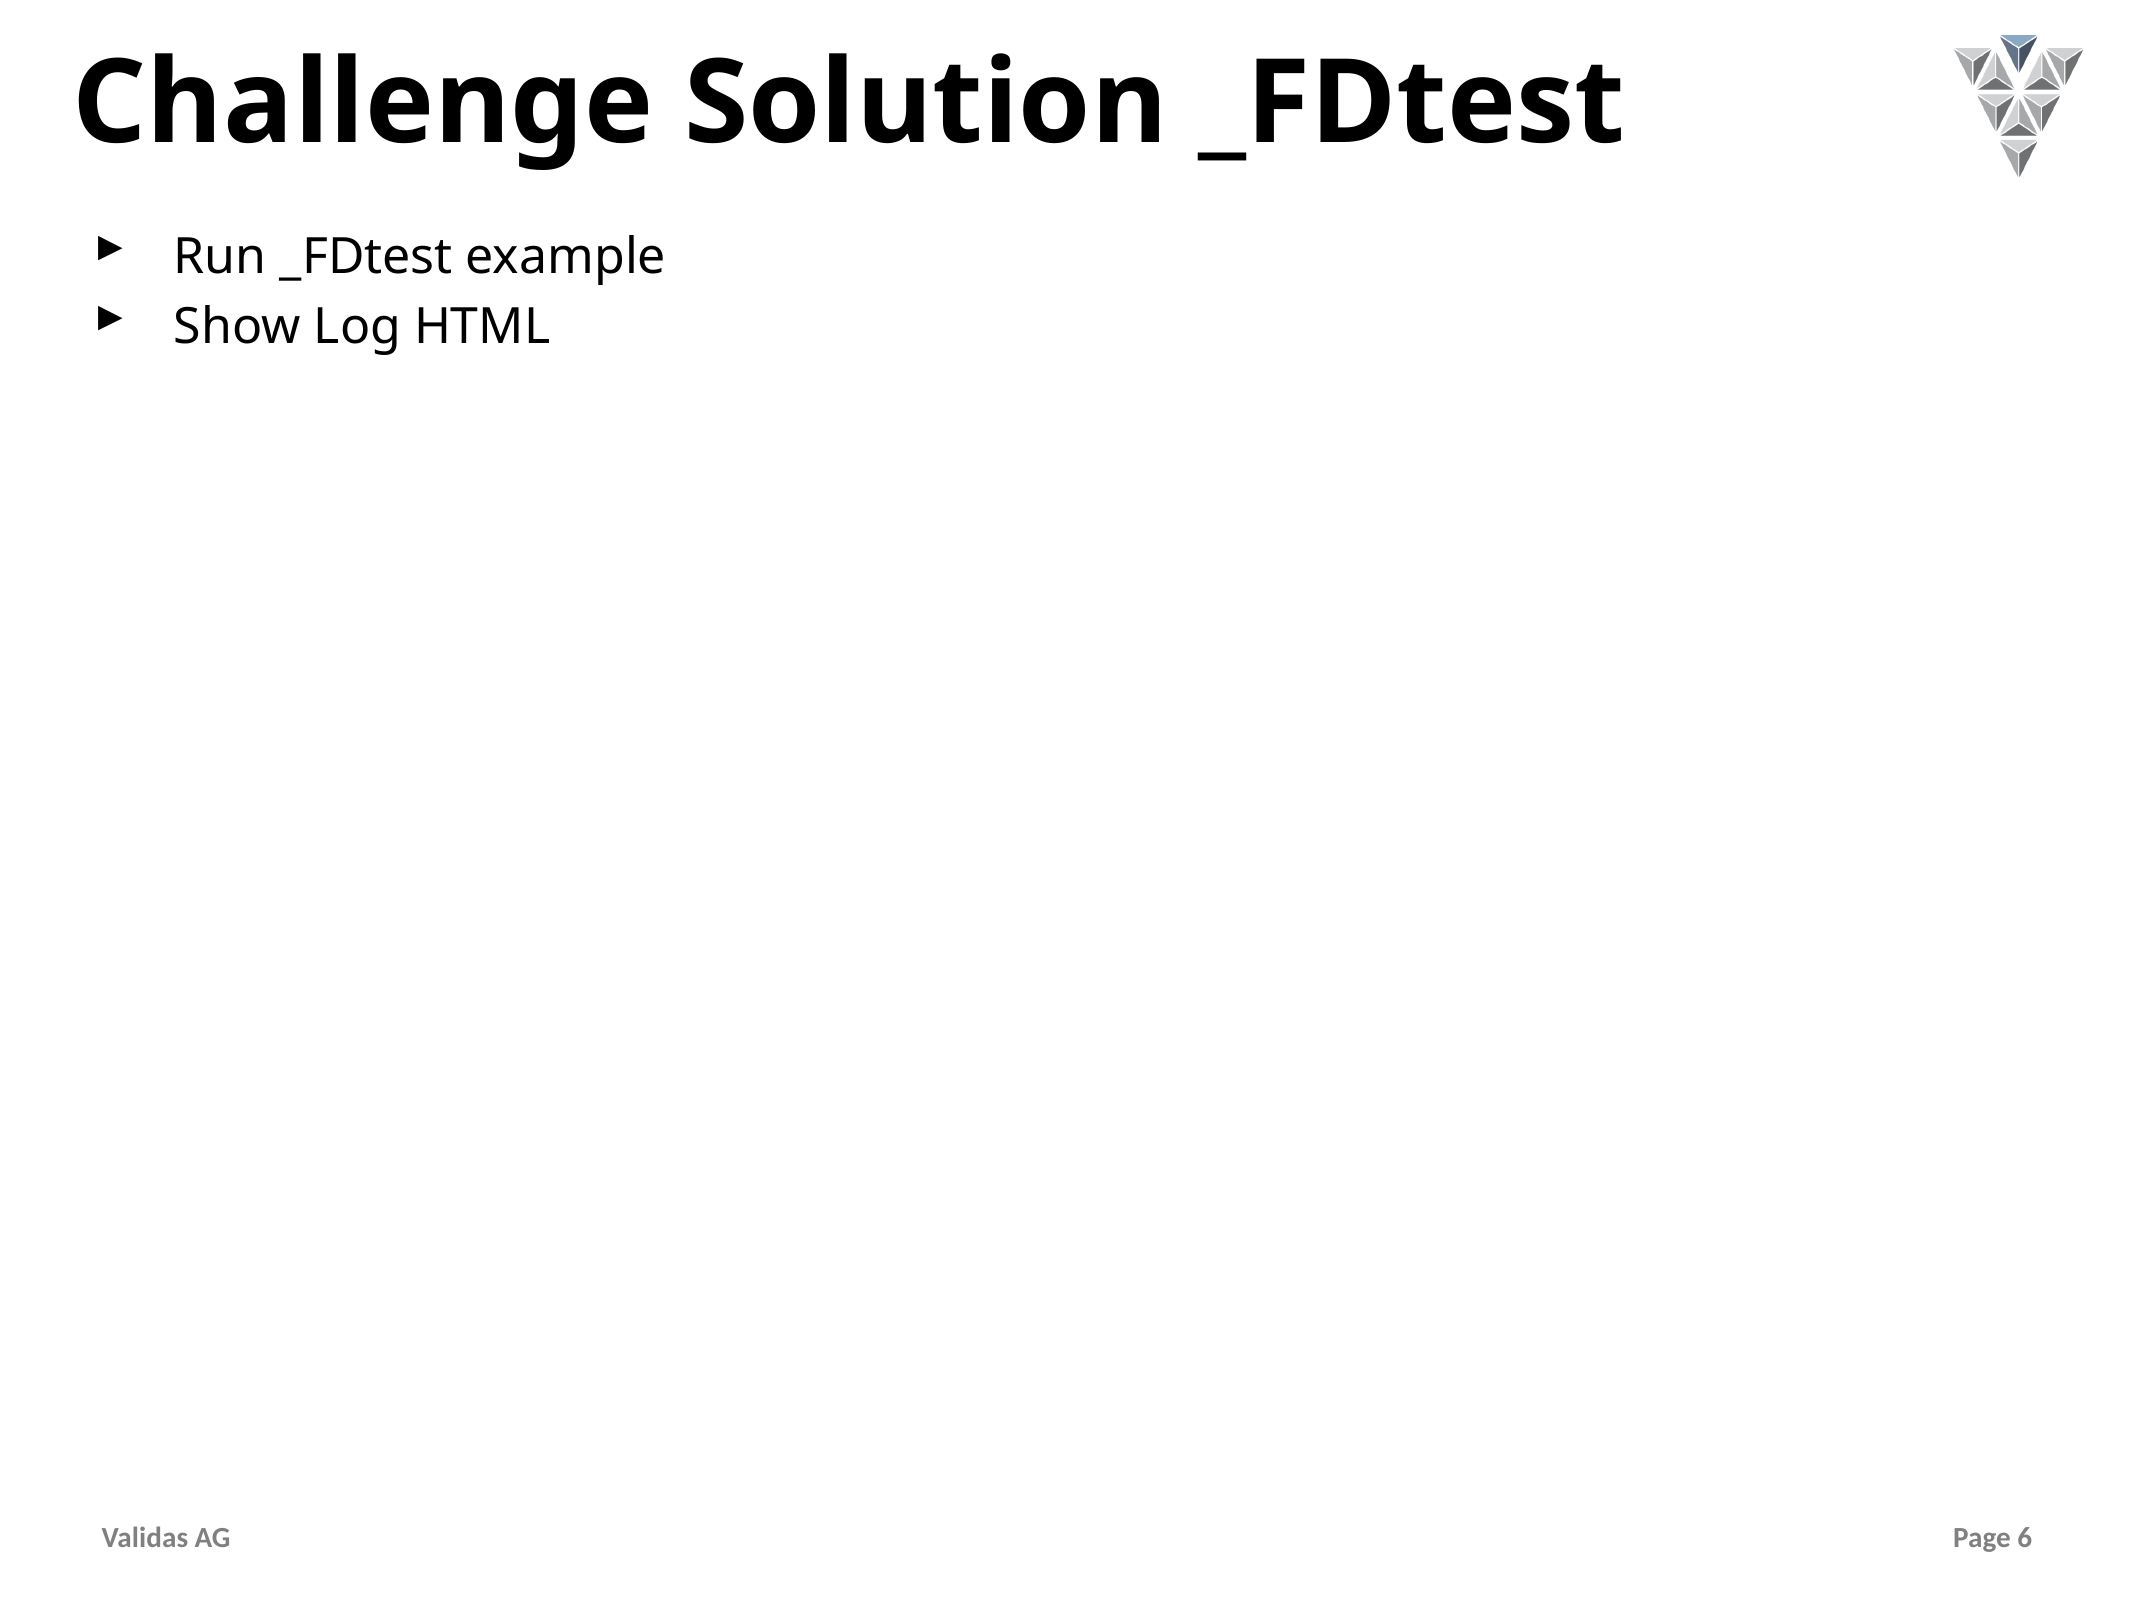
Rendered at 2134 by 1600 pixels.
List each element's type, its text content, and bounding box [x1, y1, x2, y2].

title Challenge Solution _FDtest [72, 15, 1835, 170]
list Run _FDtest example Show Log HTML [72, 212, 2046, 755]
picture [1954, 35, 2083, 177]
